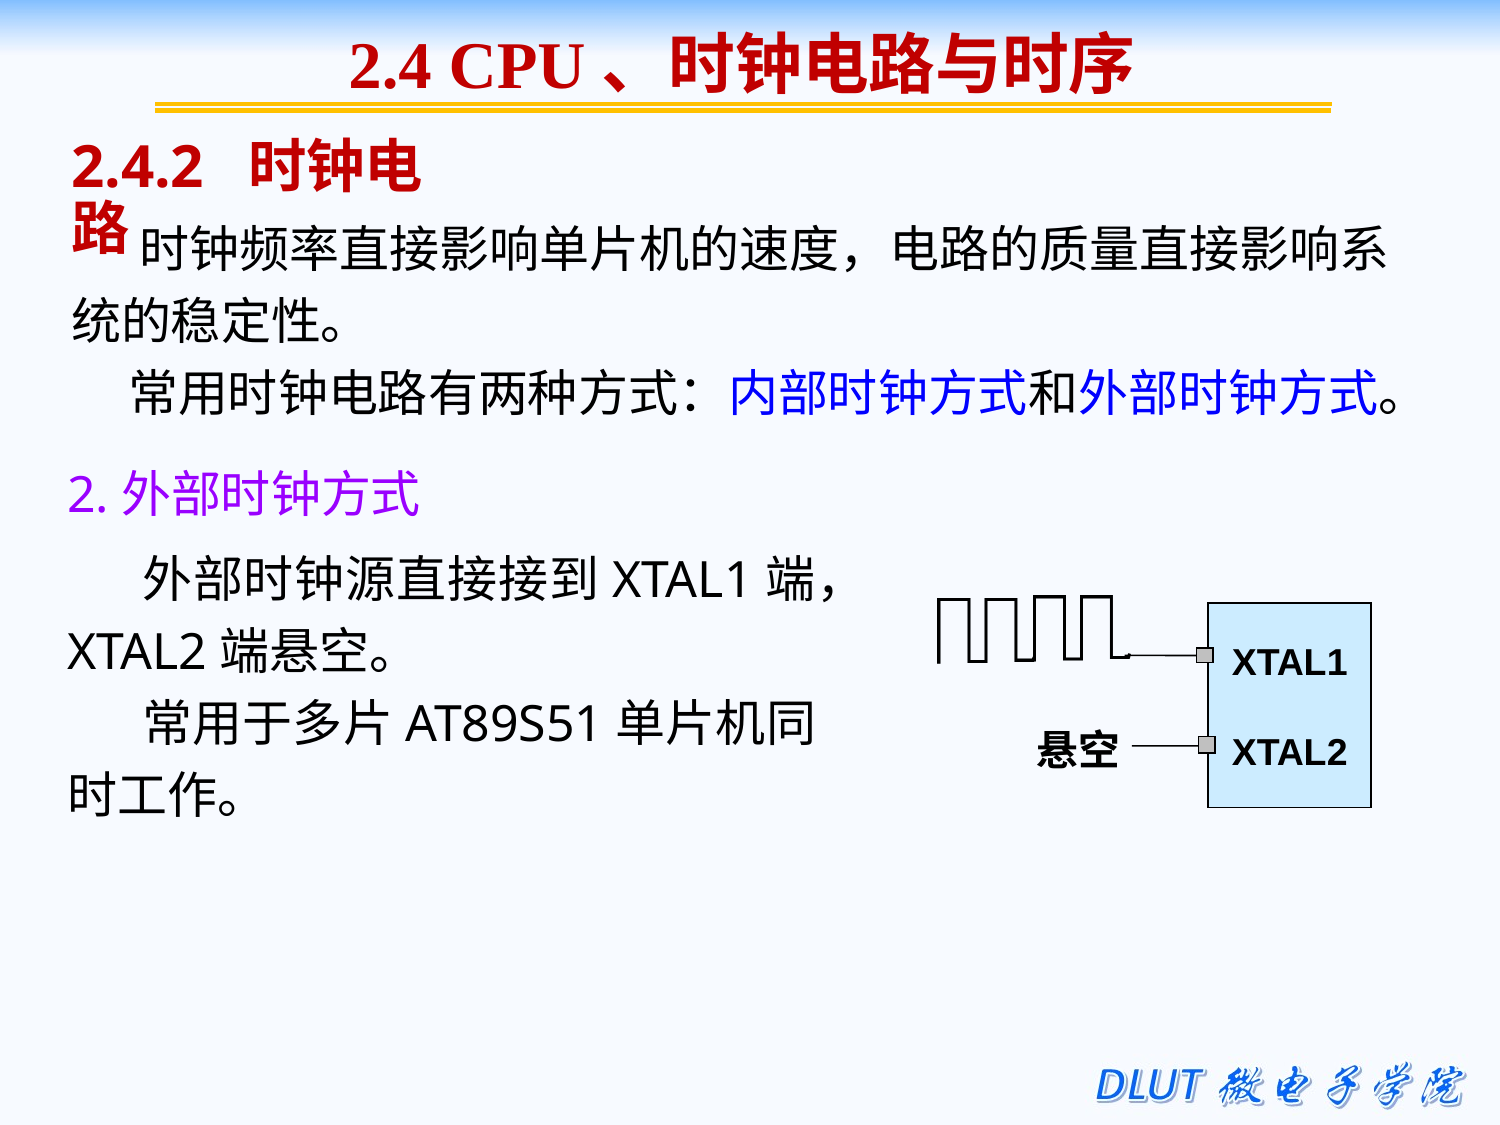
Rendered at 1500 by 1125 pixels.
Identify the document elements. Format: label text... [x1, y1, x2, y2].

picture [0, 0, 1500, 1125]
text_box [1009, 602, 1371, 808]
text_box 2.4 CPU、时钟电路与时序 [333, 0, 1190, 103]
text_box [154, 103, 1332, 111]
text_box 2.4.2 时钟电路 [56, 129, 482, 198]
text_box 2.外部时钟方式 外部时钟源直接接到XTAL1端，XTAL2端悬空。 常用于多片AT89S51单片机同时工作。 [52, 443, 832, 831]
text_box 时钟频率直接影响单片机的速度，电路的质量直接影响系统的稳定性。 常用时钟电路有两种方式：内部时钟方式和外部时钟方式。 [56, 198, 1434, 429]
